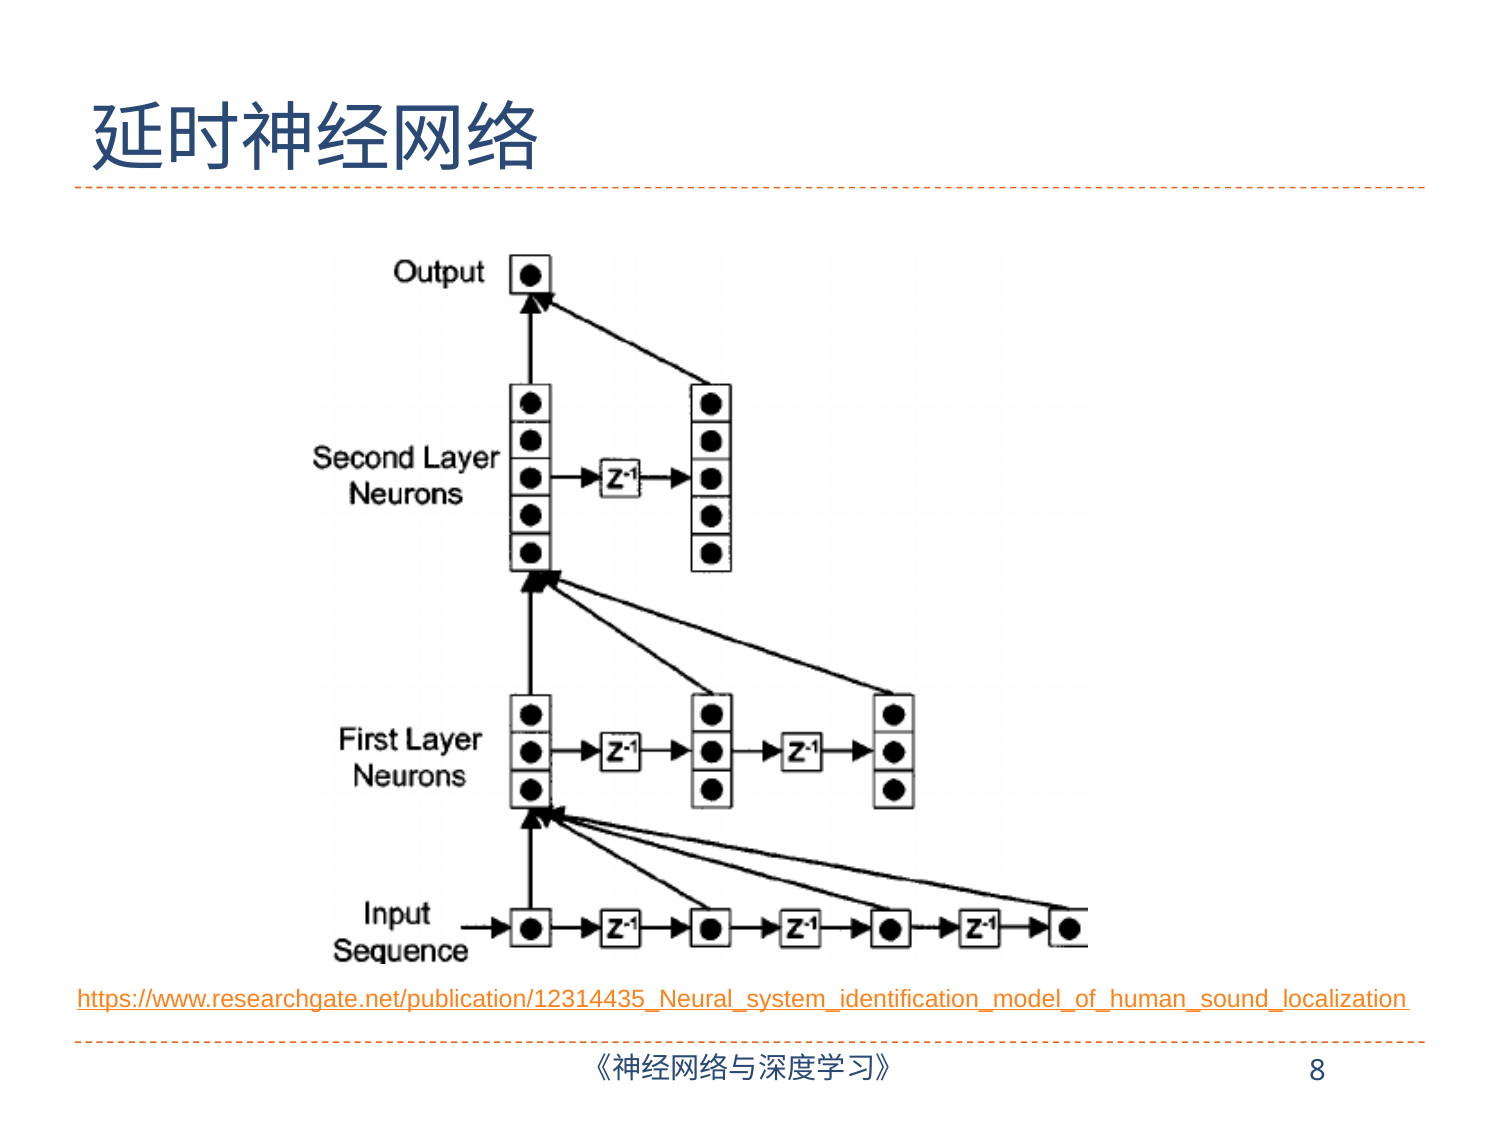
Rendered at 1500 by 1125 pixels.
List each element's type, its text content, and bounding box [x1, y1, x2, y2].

picture [312, 252, 1088, 964]
title 延时神经网络 [75, 24, 1425, 188]
text_box https://www.researchgate.net/publication/12314435_Neural_system_identification_model_of_human_sound_localization [62, 975, 1425, 1020]
